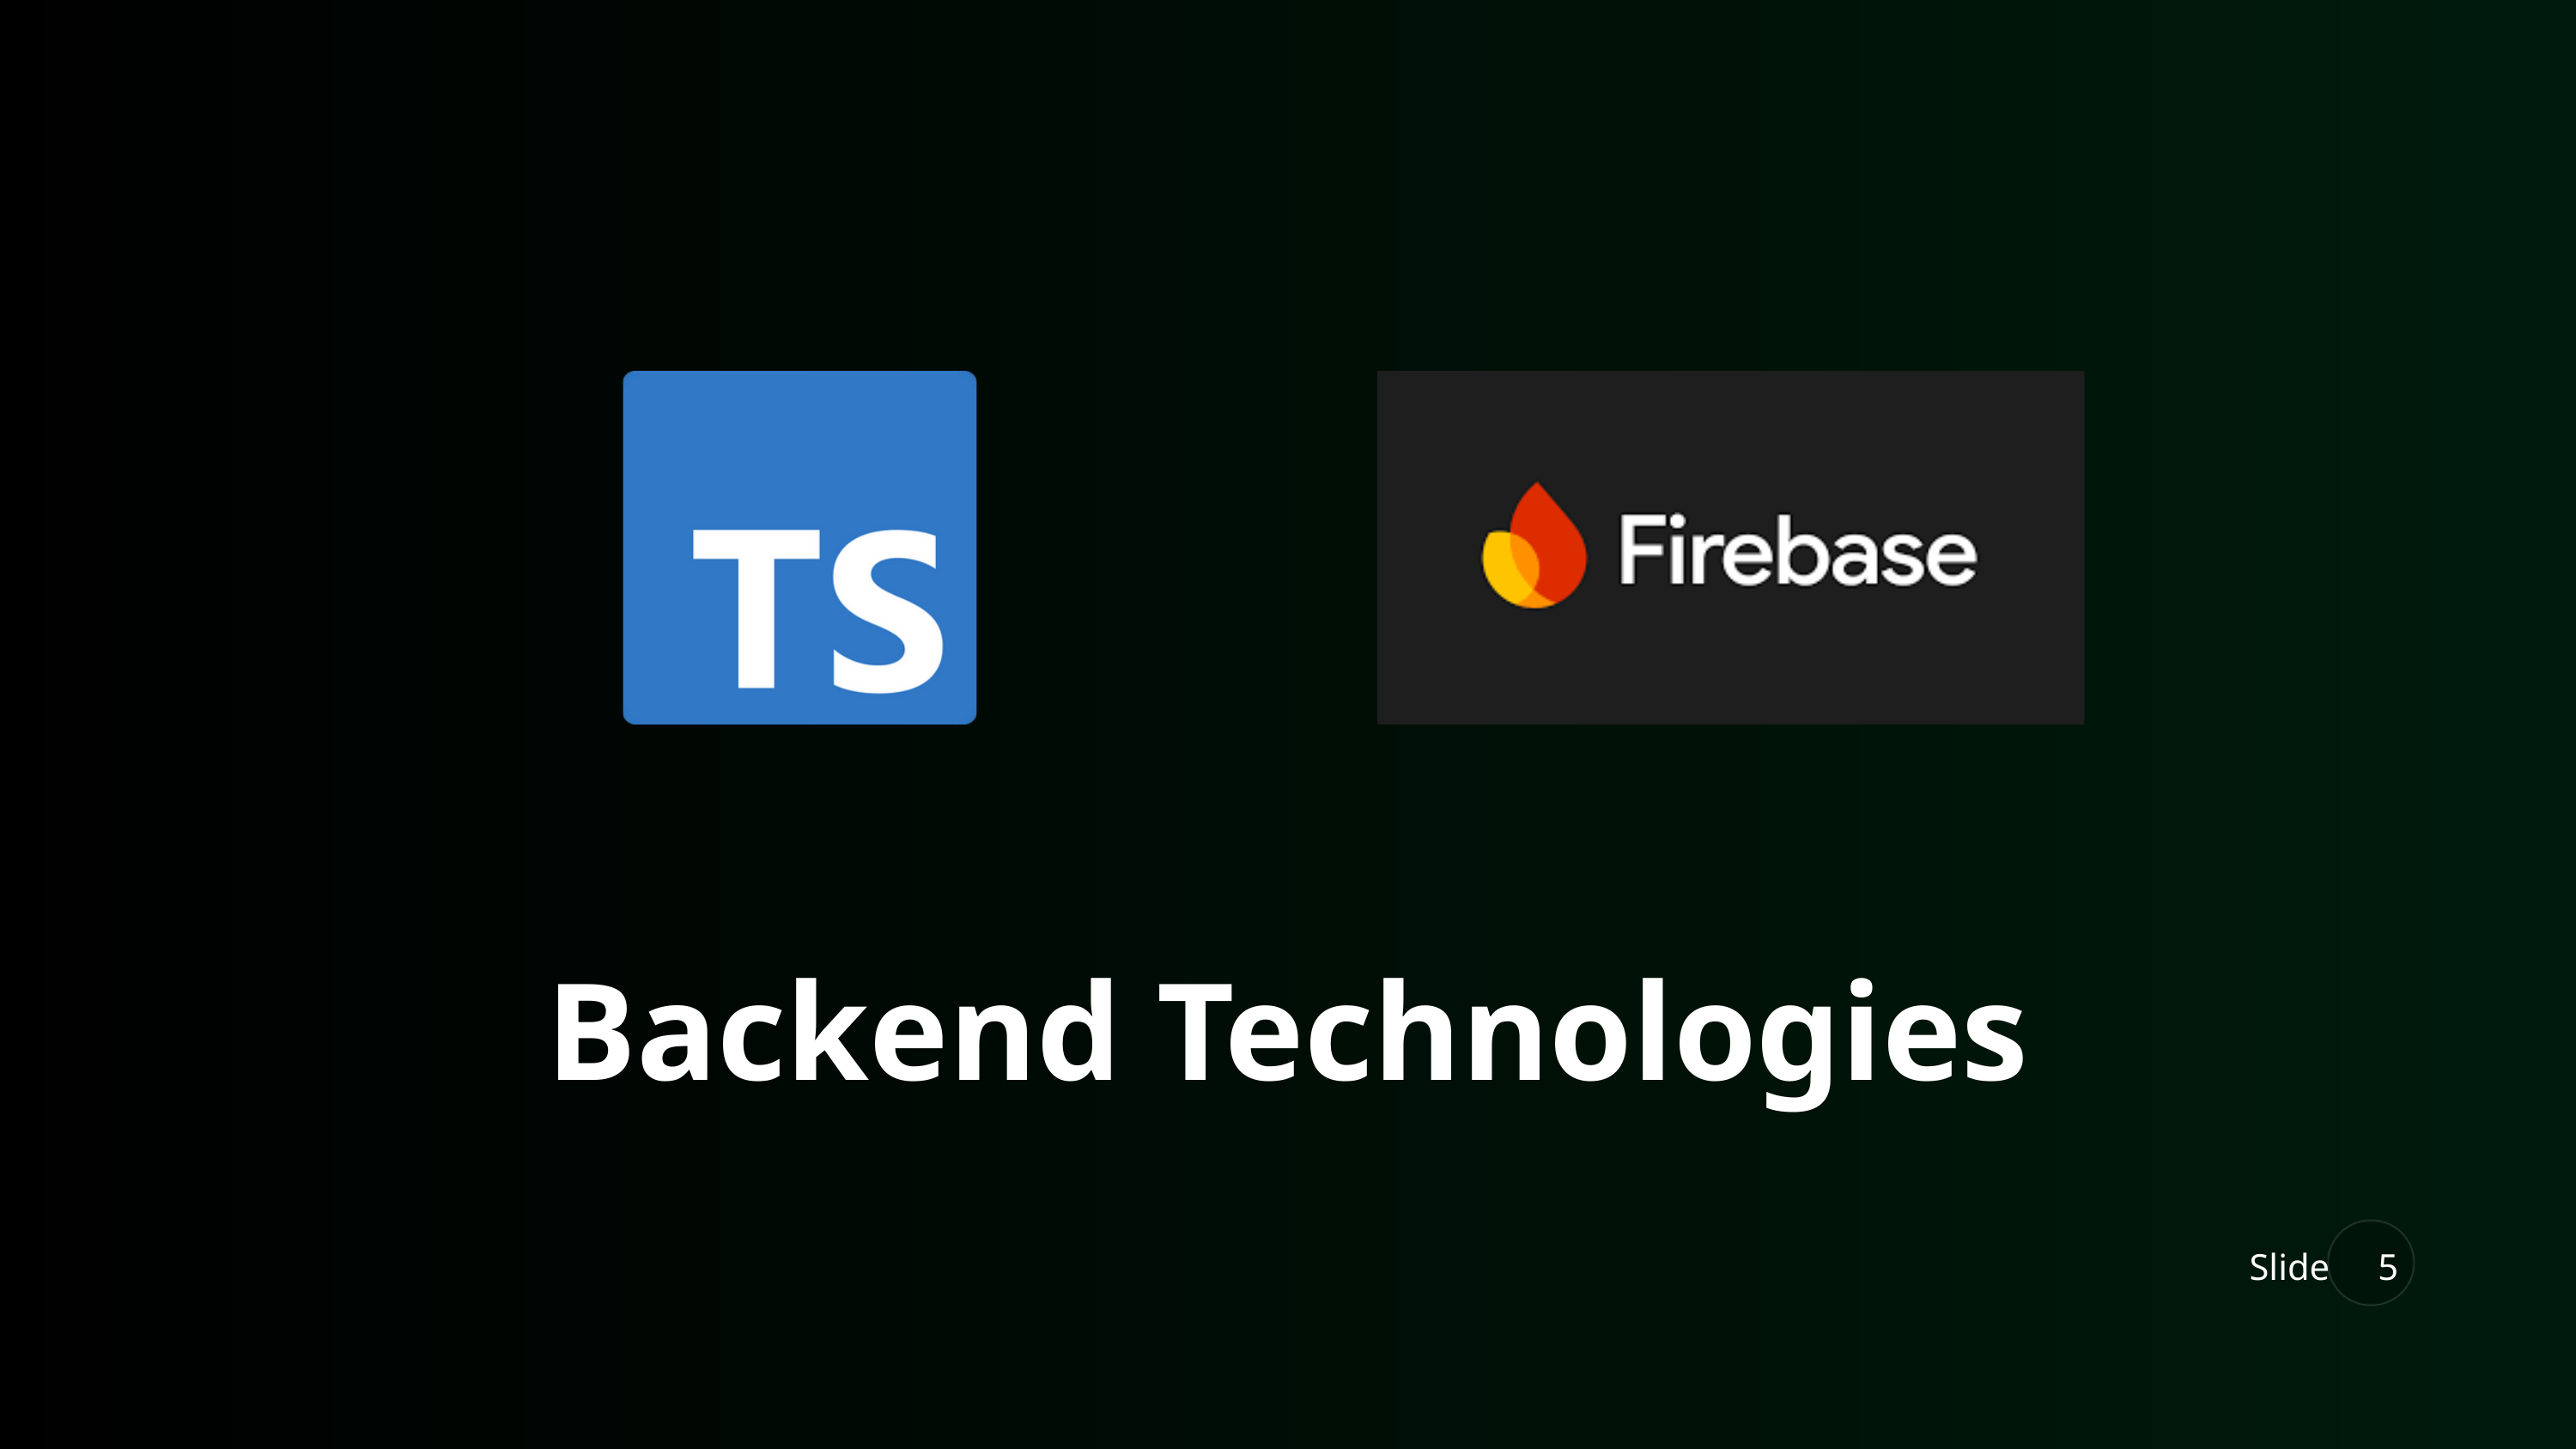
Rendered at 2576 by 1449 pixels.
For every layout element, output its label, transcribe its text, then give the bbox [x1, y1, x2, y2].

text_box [623, 370, 977, 724]
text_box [1376, 370, 2085, 724]
text_box [2326, 1180, 2451, 1343]
text_box 5 [2363, 1226, 2413, 1288]
text_box Slide [2150, 1226, 2330, 1288]
text_box Backend Technologies [332, 964, 2244, 1108]
